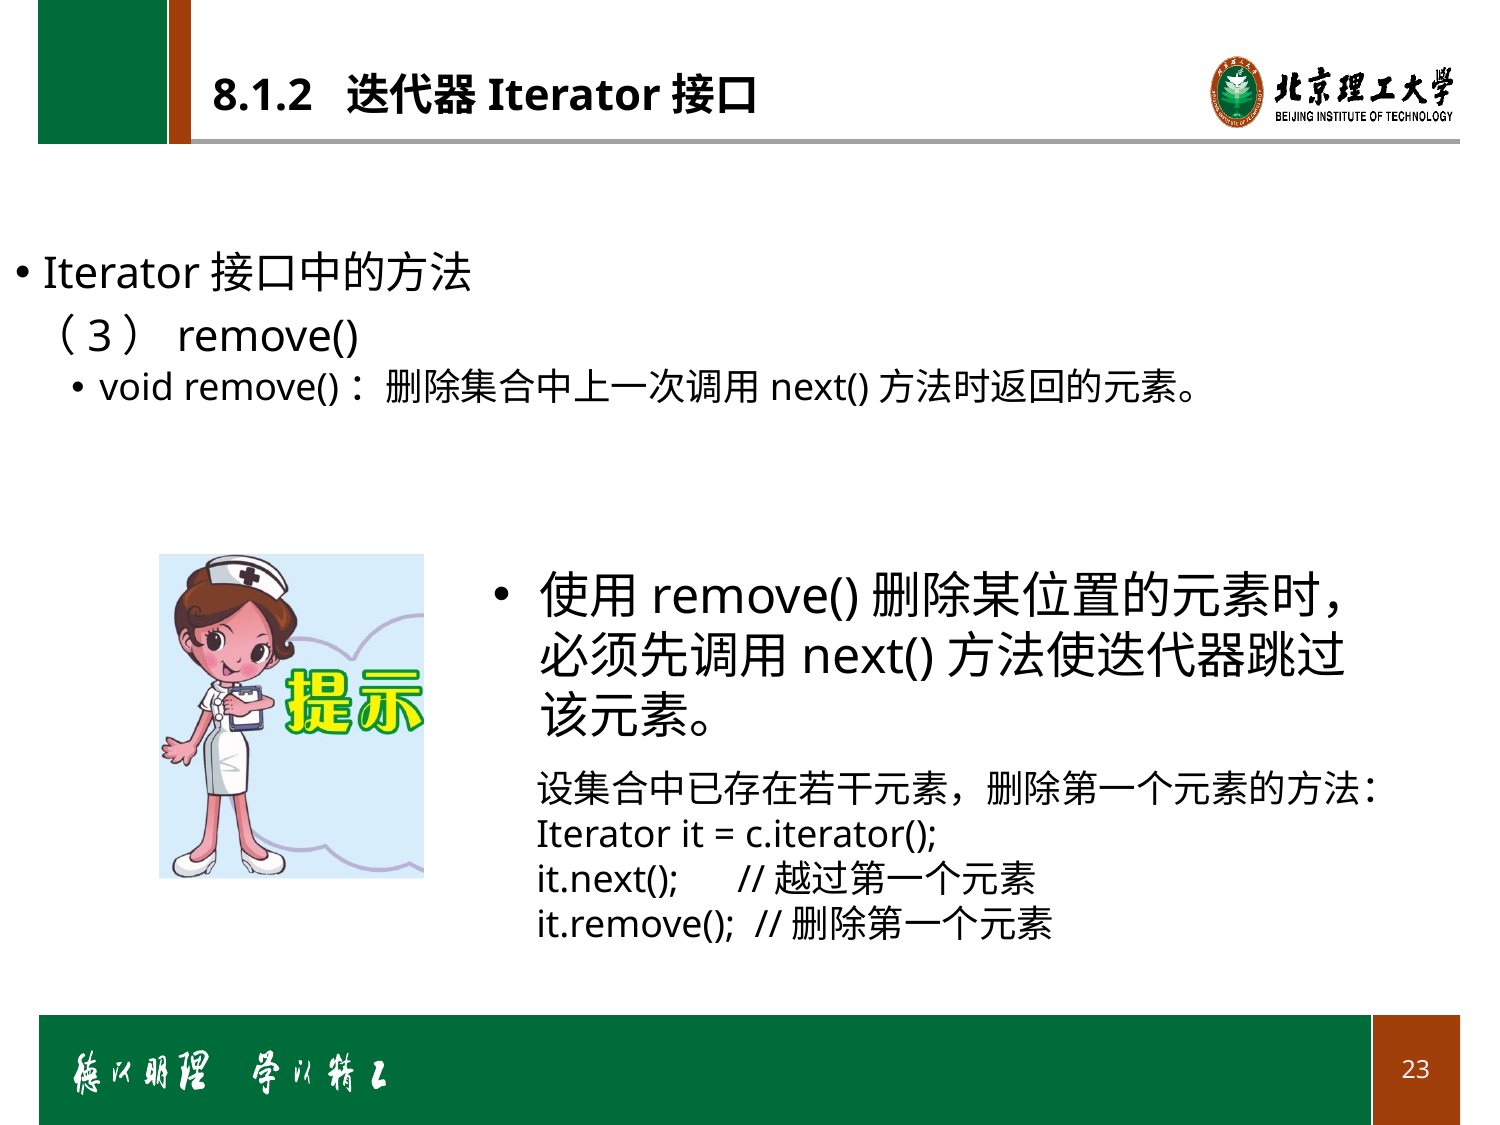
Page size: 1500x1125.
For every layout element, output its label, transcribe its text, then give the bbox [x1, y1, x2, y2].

text_box 使用remove()删除某位置的元素时，必须先调用next()方法使迭代器跳过该元素。 [478, 555, 1365, 751]
list Iterator接口中的方法 （3）remove() void remove()：删除集合中上一次调用next()方法时返回的元素。 [0, 243, 1350, 1059]
picture [159, 554, 424, 879]
text_box 设集合中已存在若干元素，删除第一个元素的方法： Iterator it = c.iterator(); it.next(); //越过第一个元素 it.remove(); //删除第一个元素 [521, 757, 1388, 953]
picture [1210, 56, 1453, 128]
title 8.1.2 迭代器Iterator接口 [197, 64, 1262, 128]
